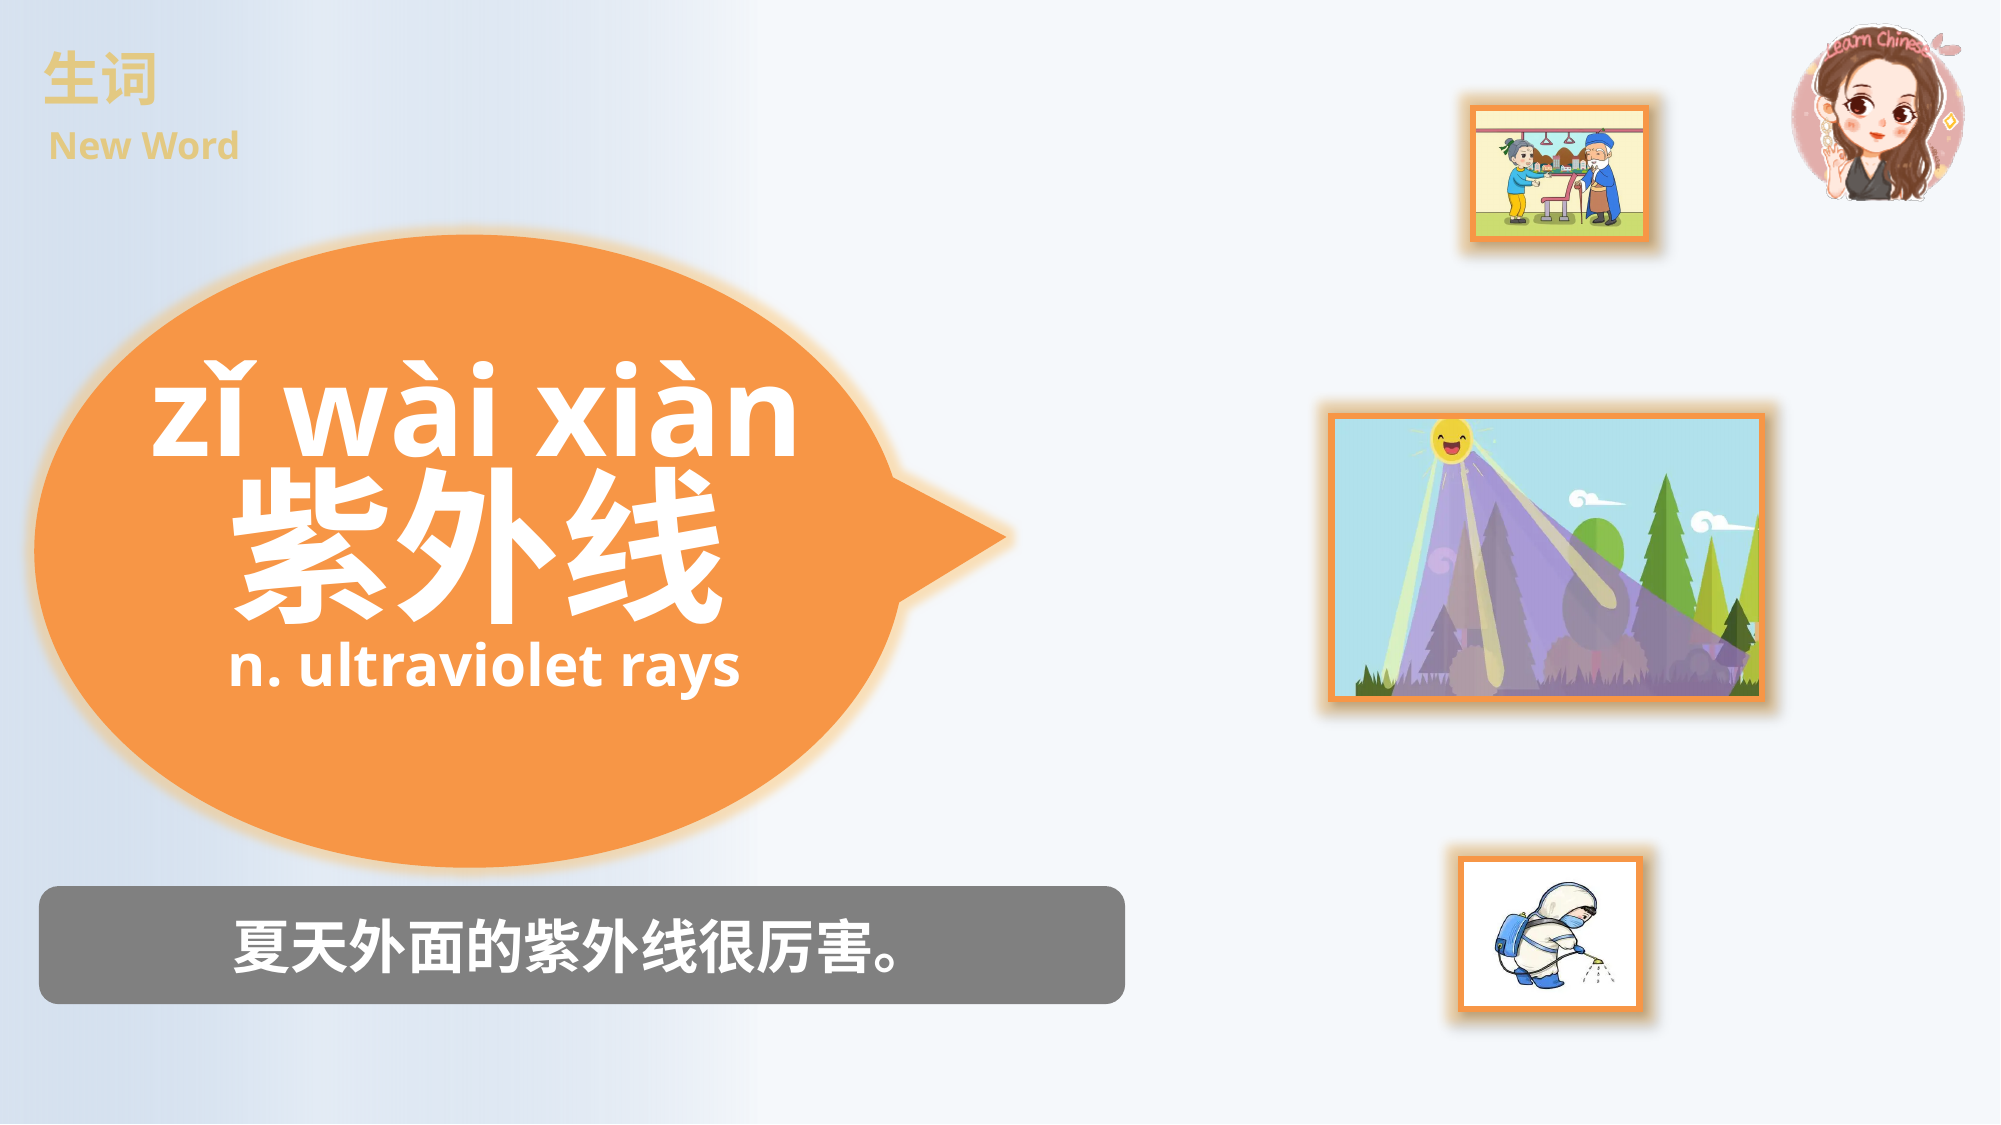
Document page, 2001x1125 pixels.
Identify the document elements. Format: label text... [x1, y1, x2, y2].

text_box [38, 886, 1126, 1005]
text_box 生词 [27, 35, 174, 120]
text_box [27, 239, 928, 864]
text_box New Word [33, 115, 256, 175]
picture [0, 0, 2001, 1125]
